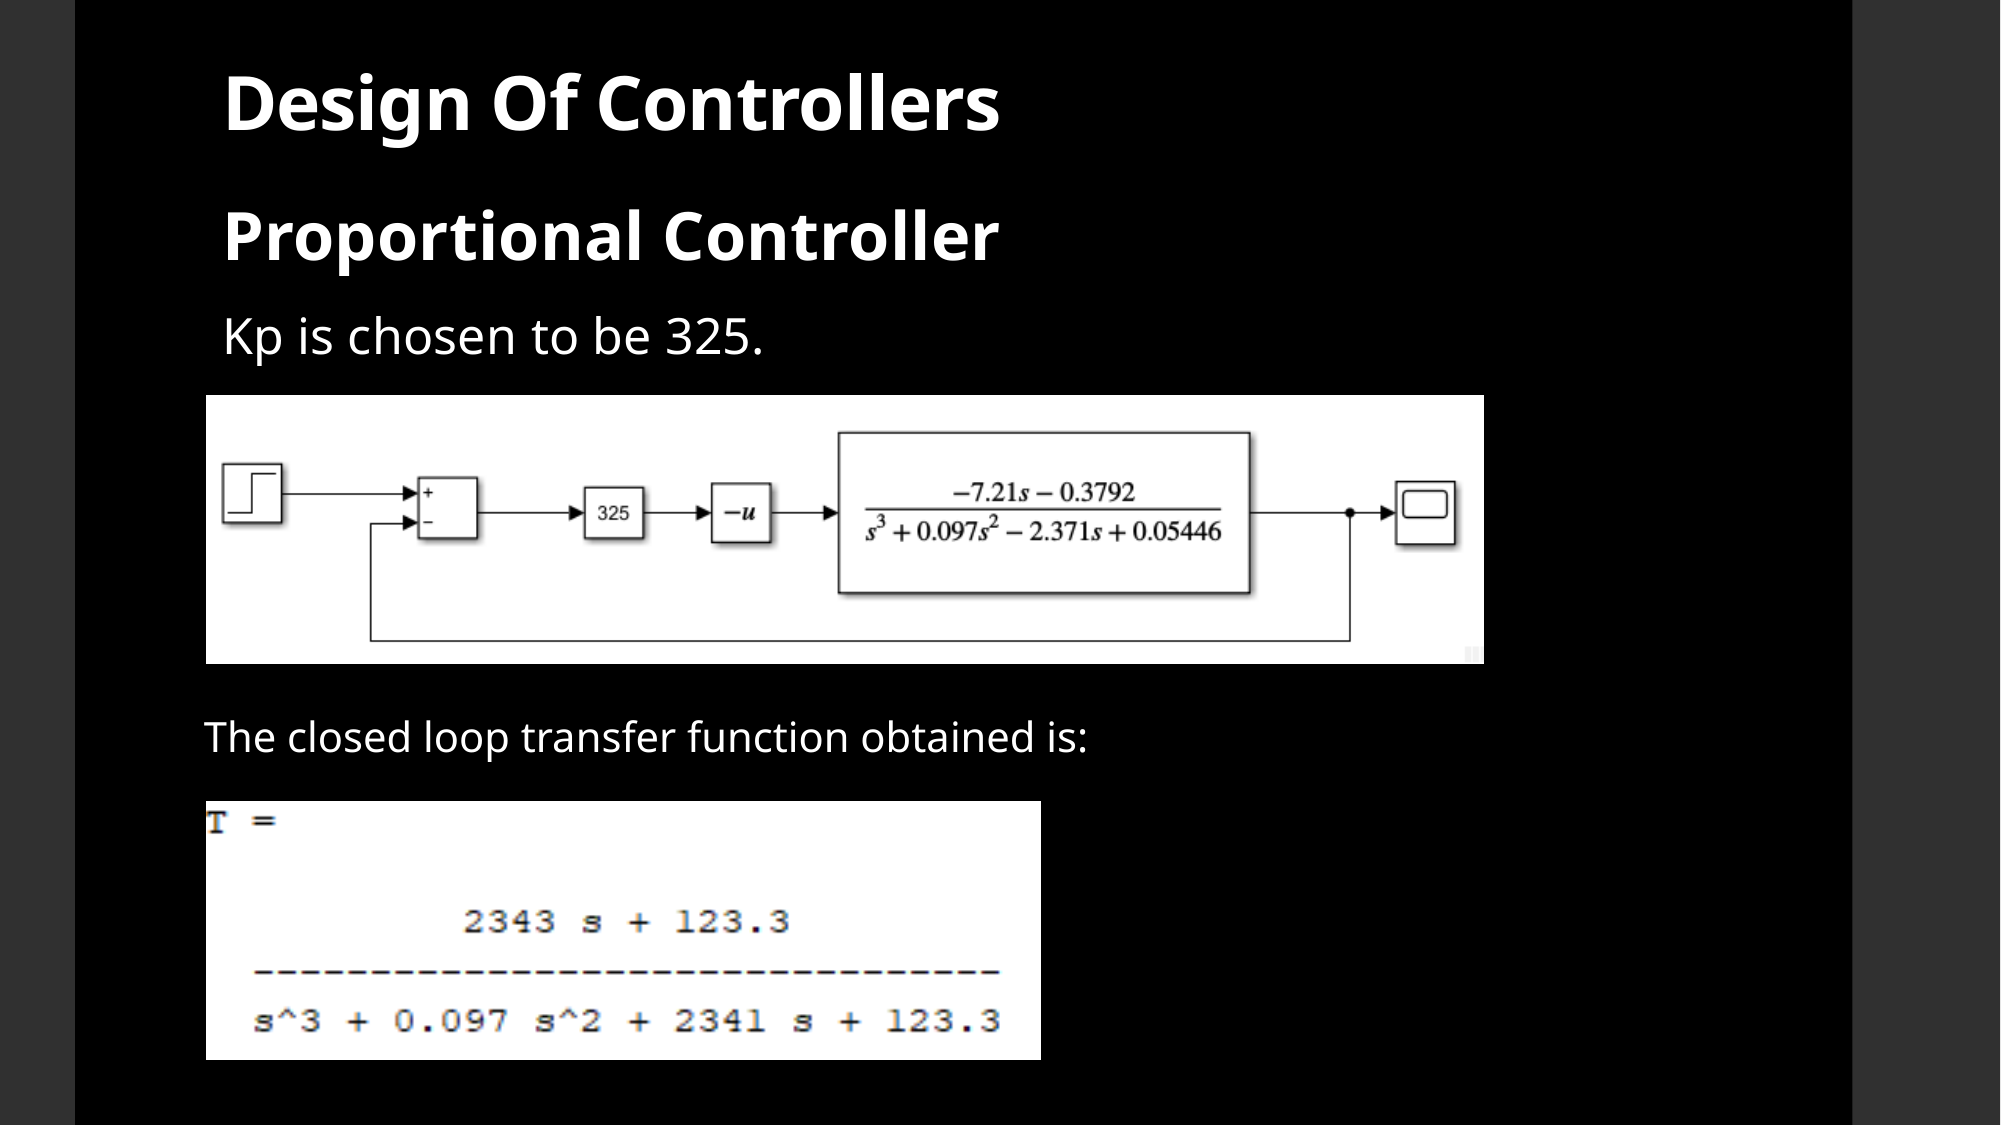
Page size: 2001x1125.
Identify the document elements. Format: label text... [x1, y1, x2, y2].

subtitle Proportional Controller Kp is chosen to be 325. [206, 192, 1752, 1065]
picture [206, 394, 1484, 665]
picture [206, 801, 1041, 1060]
text_box The closed loop transfer function obtained is: [189, 702, 1190, 813]
title Design Of Controllers [206, 60, 1752, 154]
